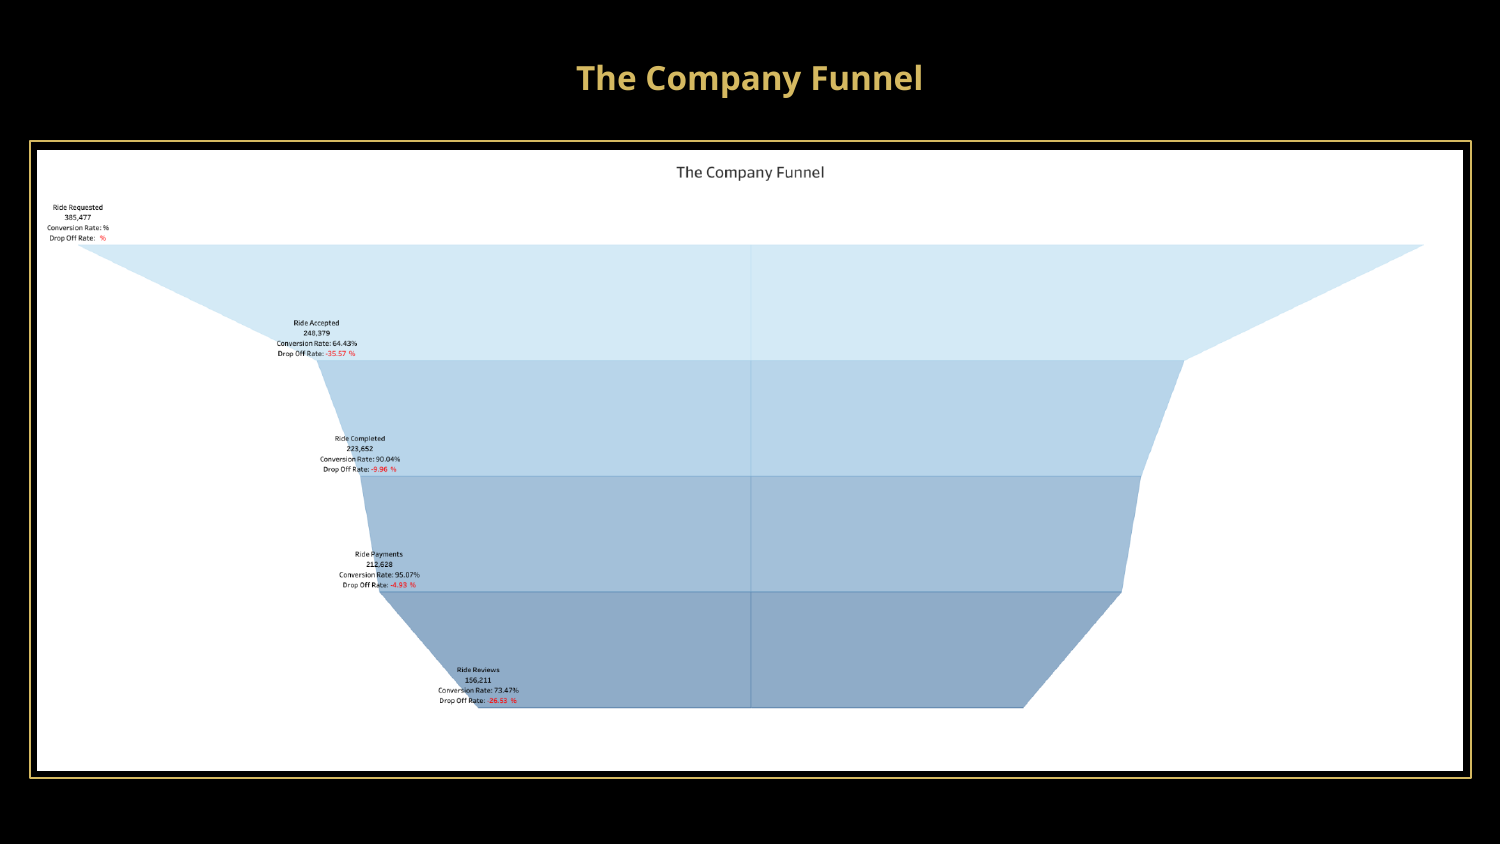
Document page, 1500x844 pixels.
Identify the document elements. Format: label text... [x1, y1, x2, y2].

text_box [30, 140, 1472, 779]
picture [36, 150, 1464, 771]
title The Company Funnel [545, 28, 955, 113]
